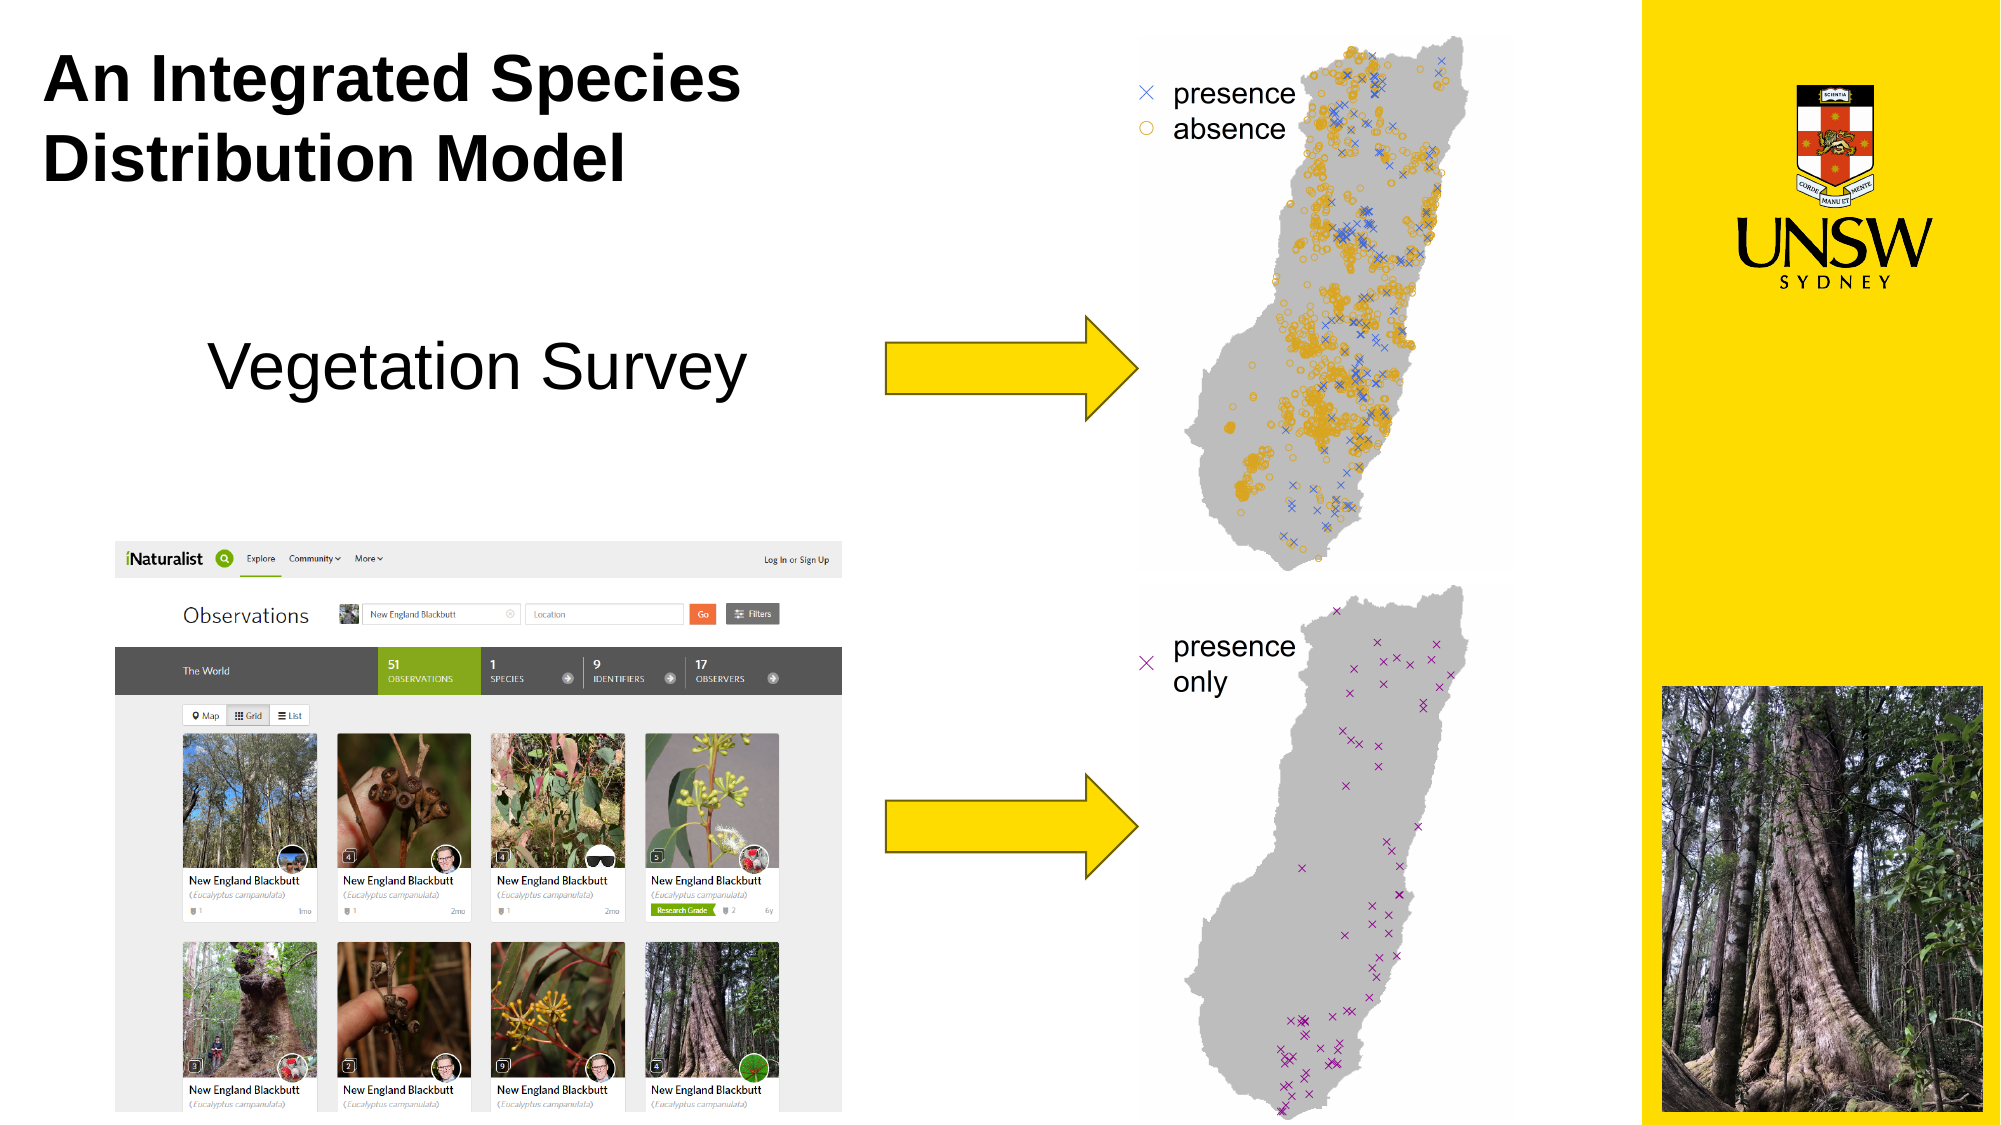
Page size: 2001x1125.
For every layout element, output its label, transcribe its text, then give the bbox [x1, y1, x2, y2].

text_box [884, 314, 1139, 423]
text_box An Integrated Species Distribution Model [28, 47, 1139, 203]
picture [1139, 585, 1514, 1121]
text_box [884, 772, 1139, 881]
picture [115, 541, 842, 1112]
picture [1662, 686, 1983, 1112]
picture [1139, 36, 1514, 571]
picture [1737, 85, 1933, 289]
text_box Vegetation Survey [172, 308, 784, 411]
